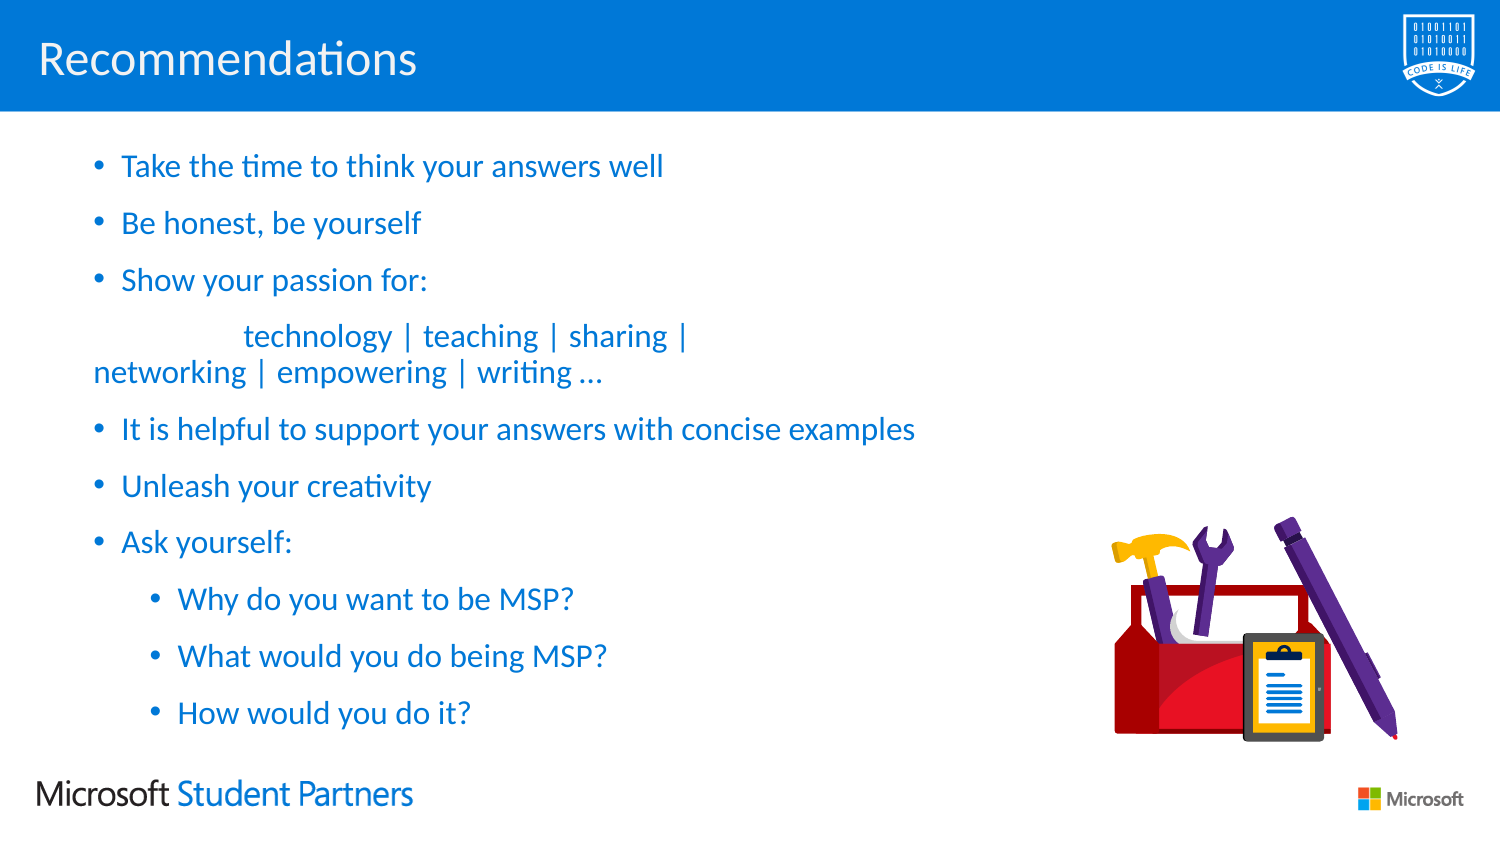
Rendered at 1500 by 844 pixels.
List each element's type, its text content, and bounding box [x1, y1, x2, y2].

title Recommendations [38, 25, 1082, 93]
picture [0, 0, 1500, 844]
list Take the time to think your answers well Be honest, be yourself Show your passion for: technology | teaching | sharing | networking | empowering | writing … It is helpful to support your answers with concise examples Unleash your creativity Ask yourself: Why do you want to be MSP? What would you do being MSP? How would you do it? [93, 148, 922, 770]
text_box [1111, 516, 1398, 742]
